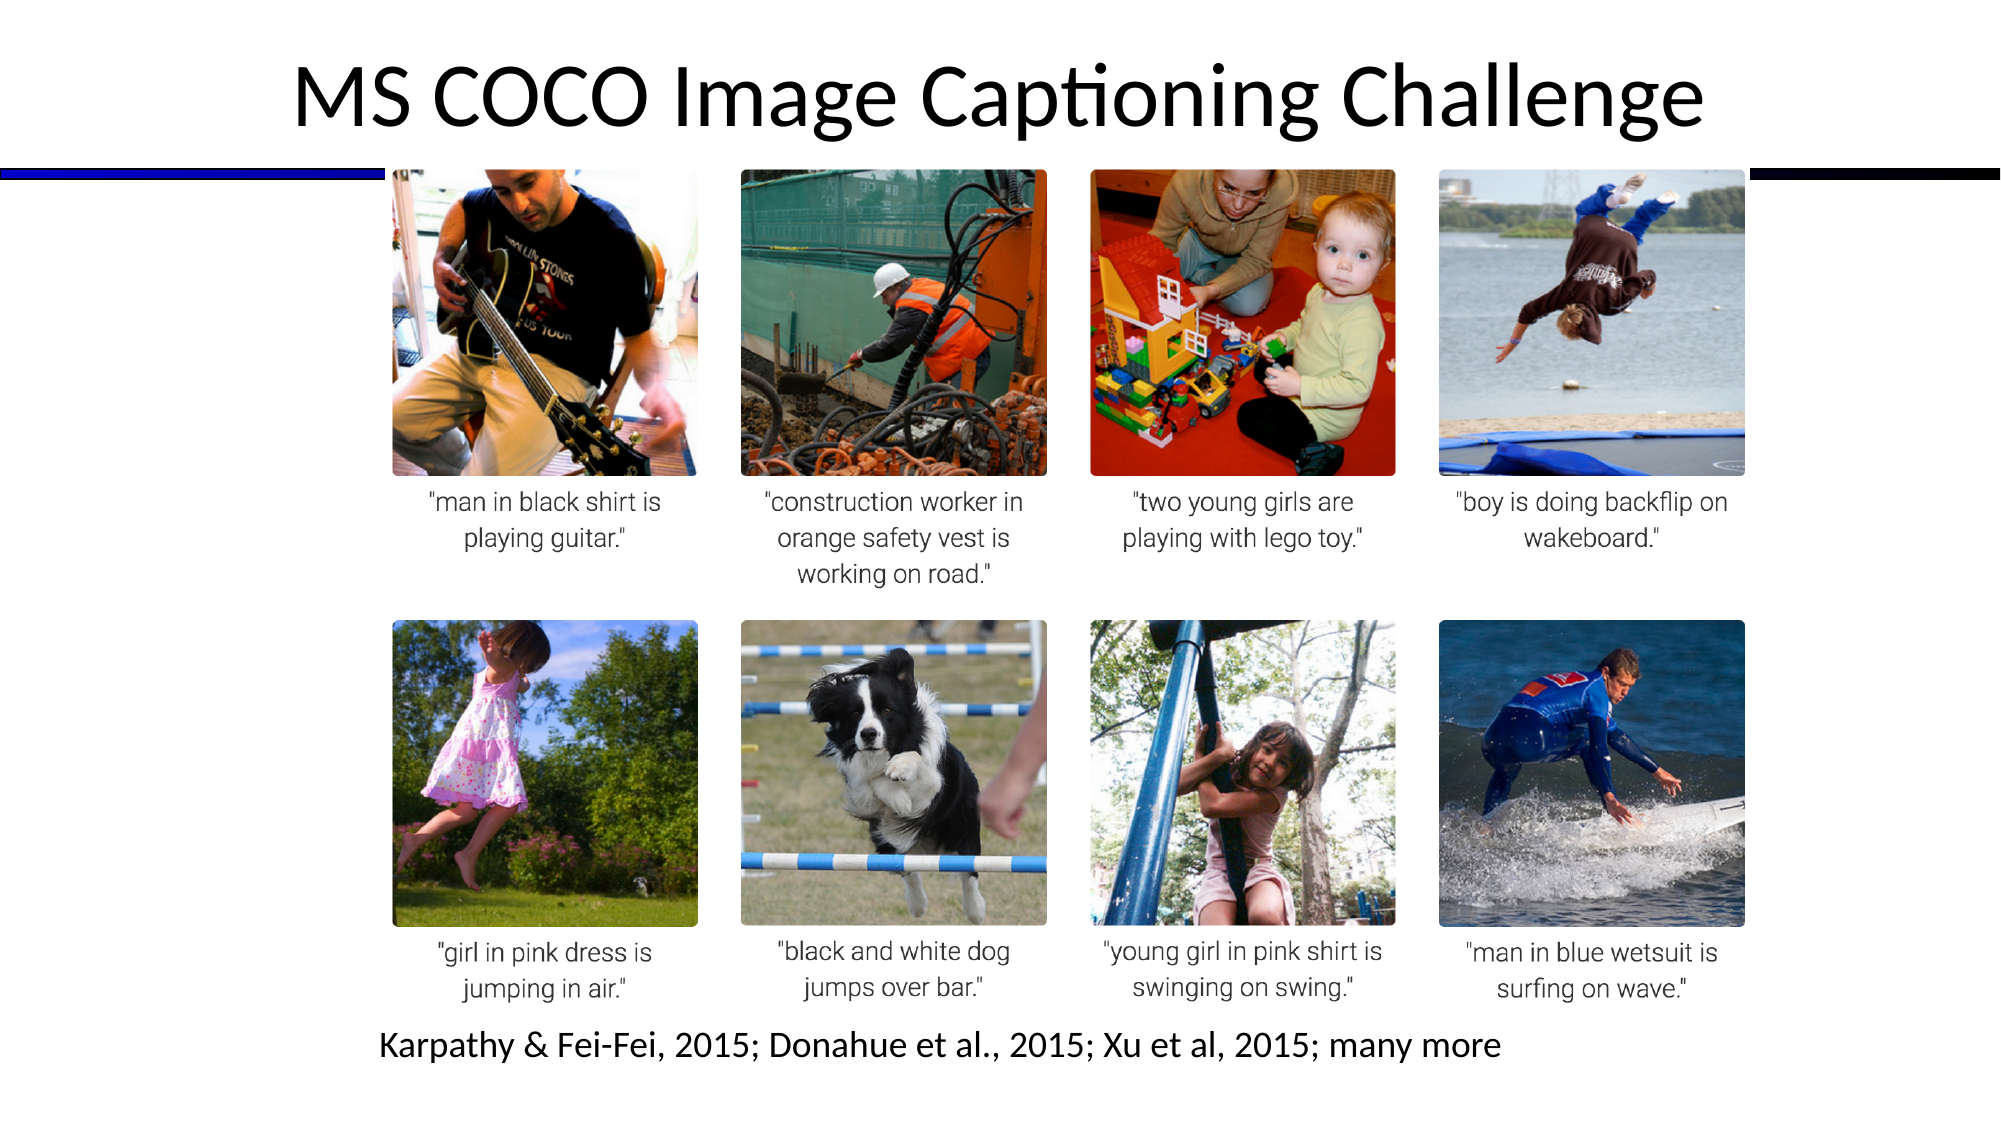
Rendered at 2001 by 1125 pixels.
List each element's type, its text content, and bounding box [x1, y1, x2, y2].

picture [385, 162, 1751, 1013]
title MS COCO Image Captioning Challenge [0, 0, 2000, 184]
text_box Karpathy & Fei-Fei, 2015; Donahue et al., 2015; Xu et al, 2015; many more [364, 1012, 1541, 1073]
